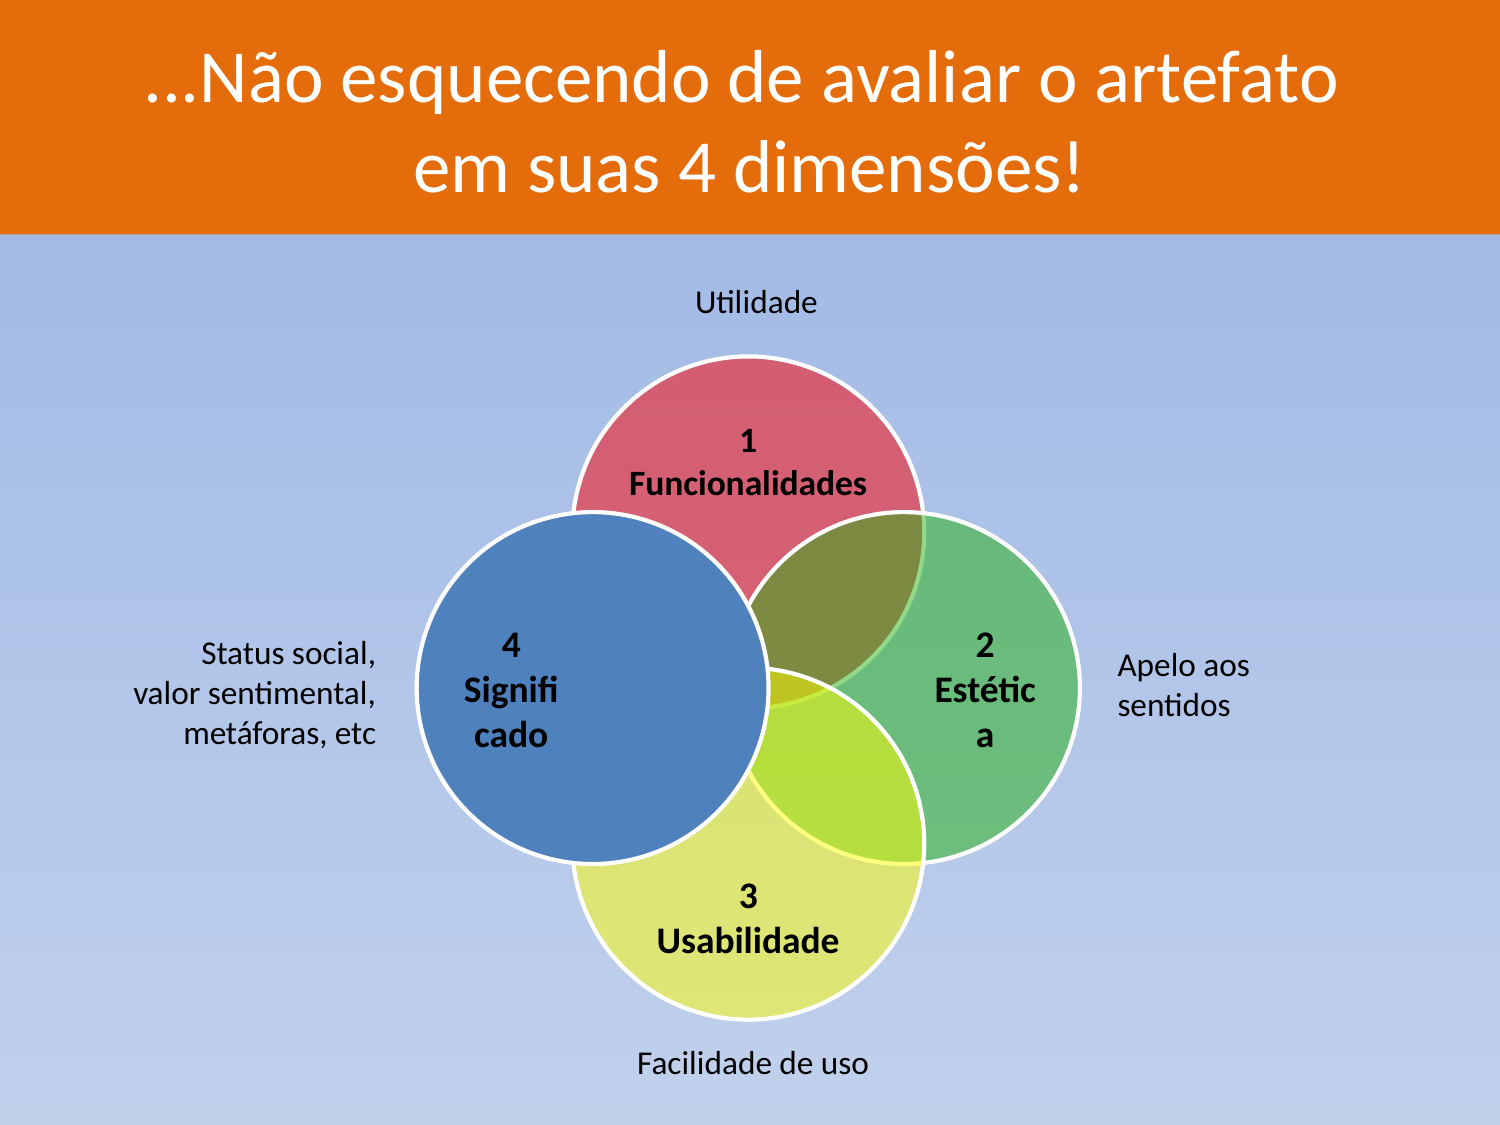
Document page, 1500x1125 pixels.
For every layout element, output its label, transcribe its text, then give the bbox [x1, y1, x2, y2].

title ...Não esquecendo de avaliar o artefato em suas 4 dimensões! [0, 0, 1500, 235]
text_box Facilidade de uso [622, 1034, 885, 1089]
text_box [187, 342, 1310, 1020]
text_box Status social, valor sentimental, metáforas, etc [118, 624, 182, 759]
text_box Utilidade [680, 272, 833, 328]
